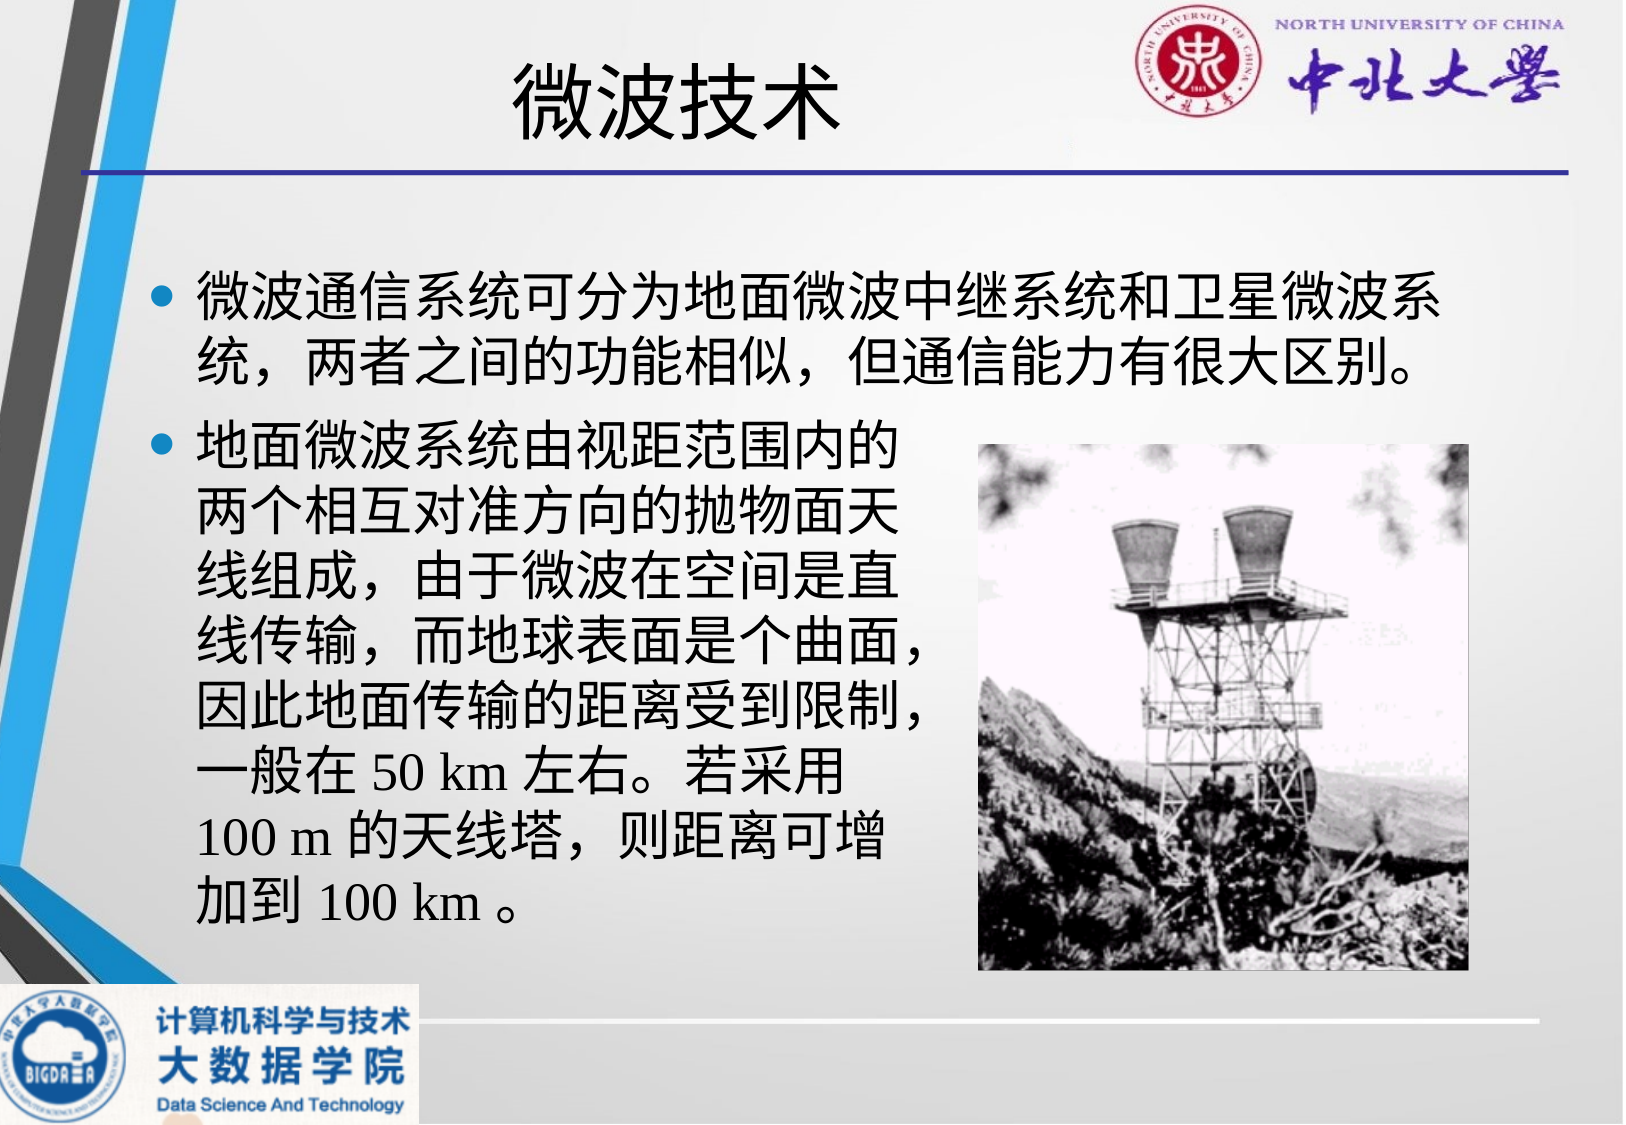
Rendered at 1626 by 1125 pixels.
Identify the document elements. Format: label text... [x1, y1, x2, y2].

slide_number [1467, 1002, 1544, 1062]
title 微波技术 [64, 7, 1292, 194]
text_box 微波通信系统可分为地面微波中继系统和卫星微波系统，两者之间的功能相似，但通信能力有很大区别。 [134, 255, 1491, 401]
picture [0, 0, 1625, 1125]
text_box 地面微波系统由视距范围内的两个相互对准方向的抛物面天线组成，由于微波在空间是直线传输，而地球表面是个曲面，因此地面传输的距离受到限制，一般在50 km左右。若采用100 m的天线塔，则距离可增加到100 km。 [134, 403, 954, 939]
